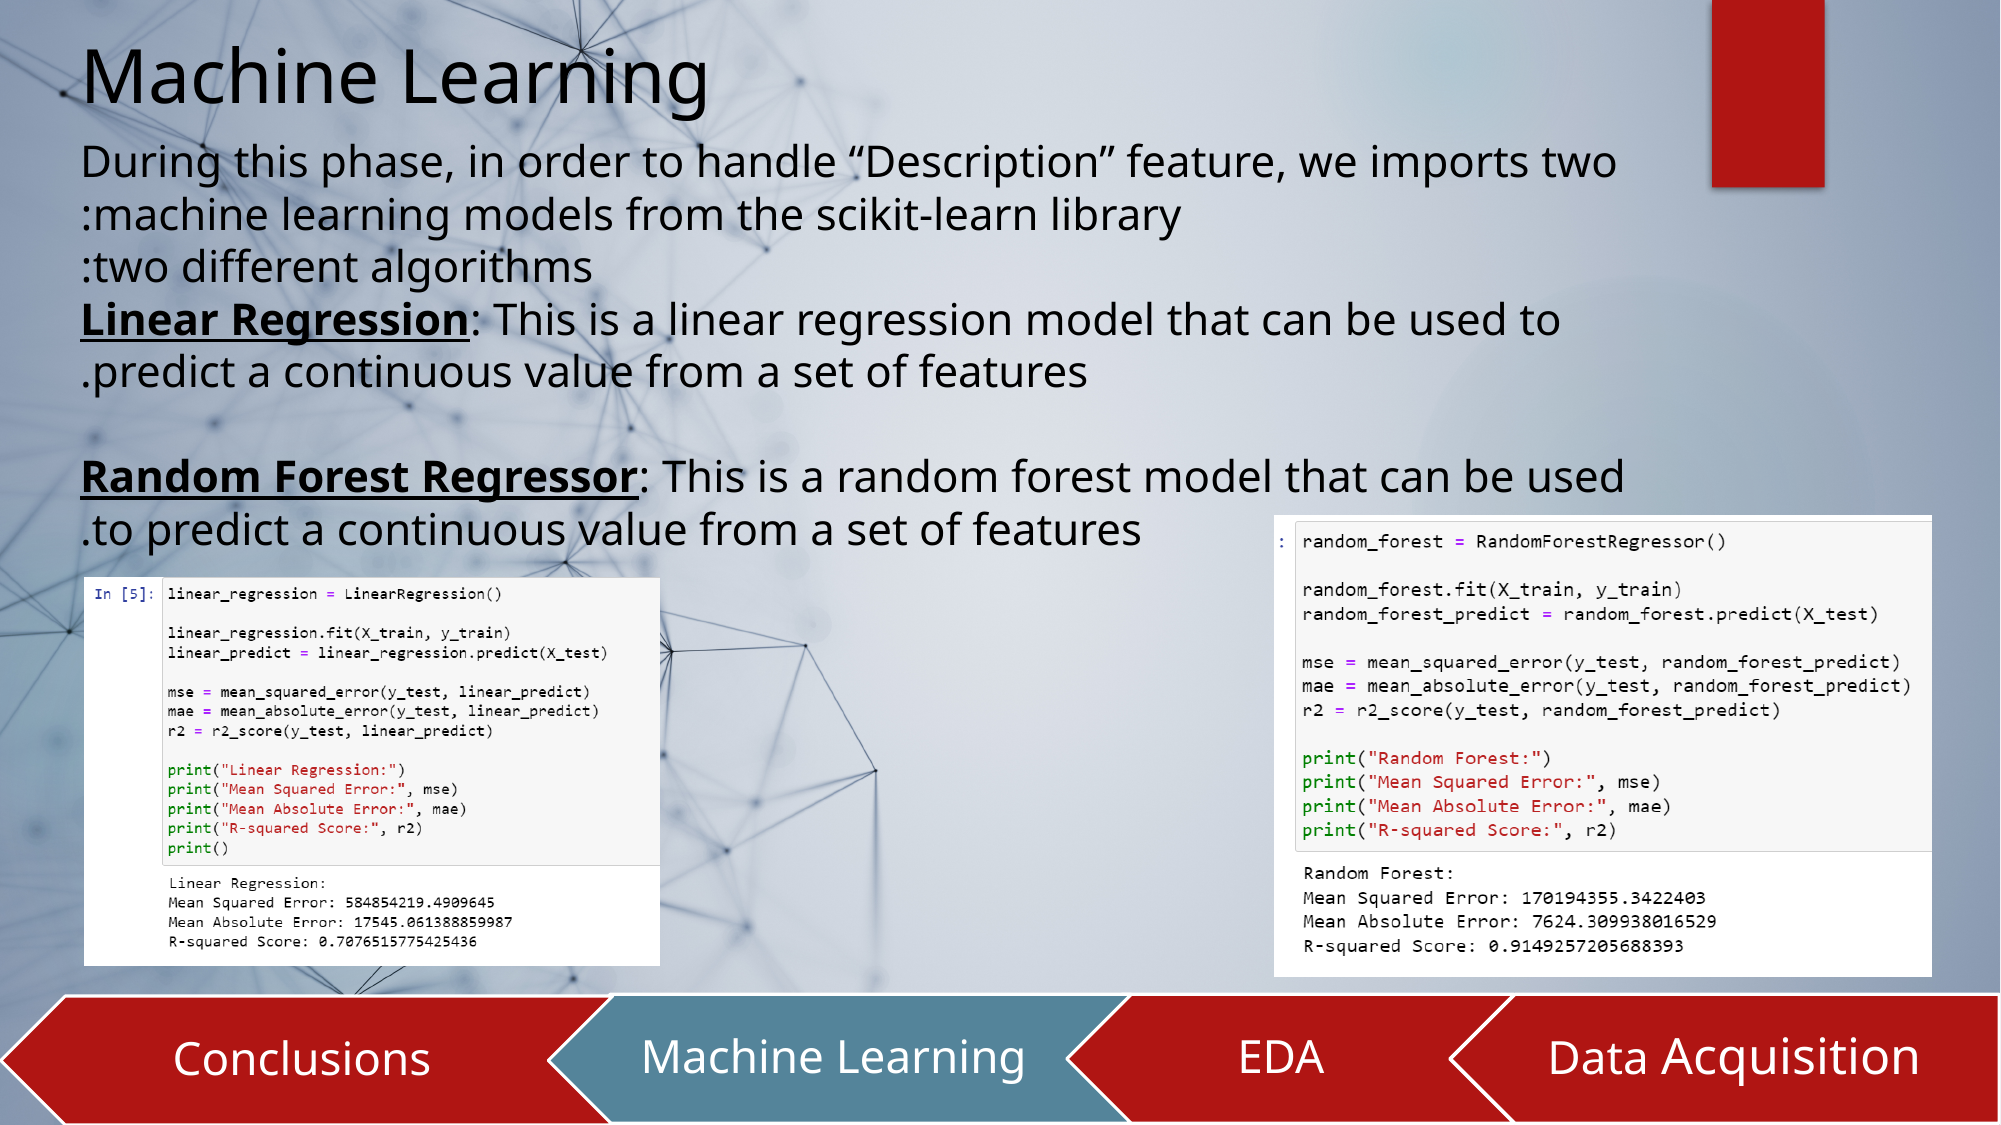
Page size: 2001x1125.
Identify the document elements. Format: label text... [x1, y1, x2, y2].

text_box During this phase, in order to handle “Description” feature, we imports two machine learning models from the scikit-learn library: two different algorithms: Linear Regression: This is a linear regression model that can be used to predict a continuous value from a set of features. Random Forest Regressor: This is a random forest model that can be used to predict a continuous value from a set of features. [65, 126, 1691, 515]
title Machine Learning [65, 20, 789, 126]
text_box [0, 995, 613, 1125]
picture [0, 0, 2001, 1125]
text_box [545, 993, 1132, 1124]
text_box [1133, 993, 1515, 1124]
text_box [1515, 993, 2000, 1124]
